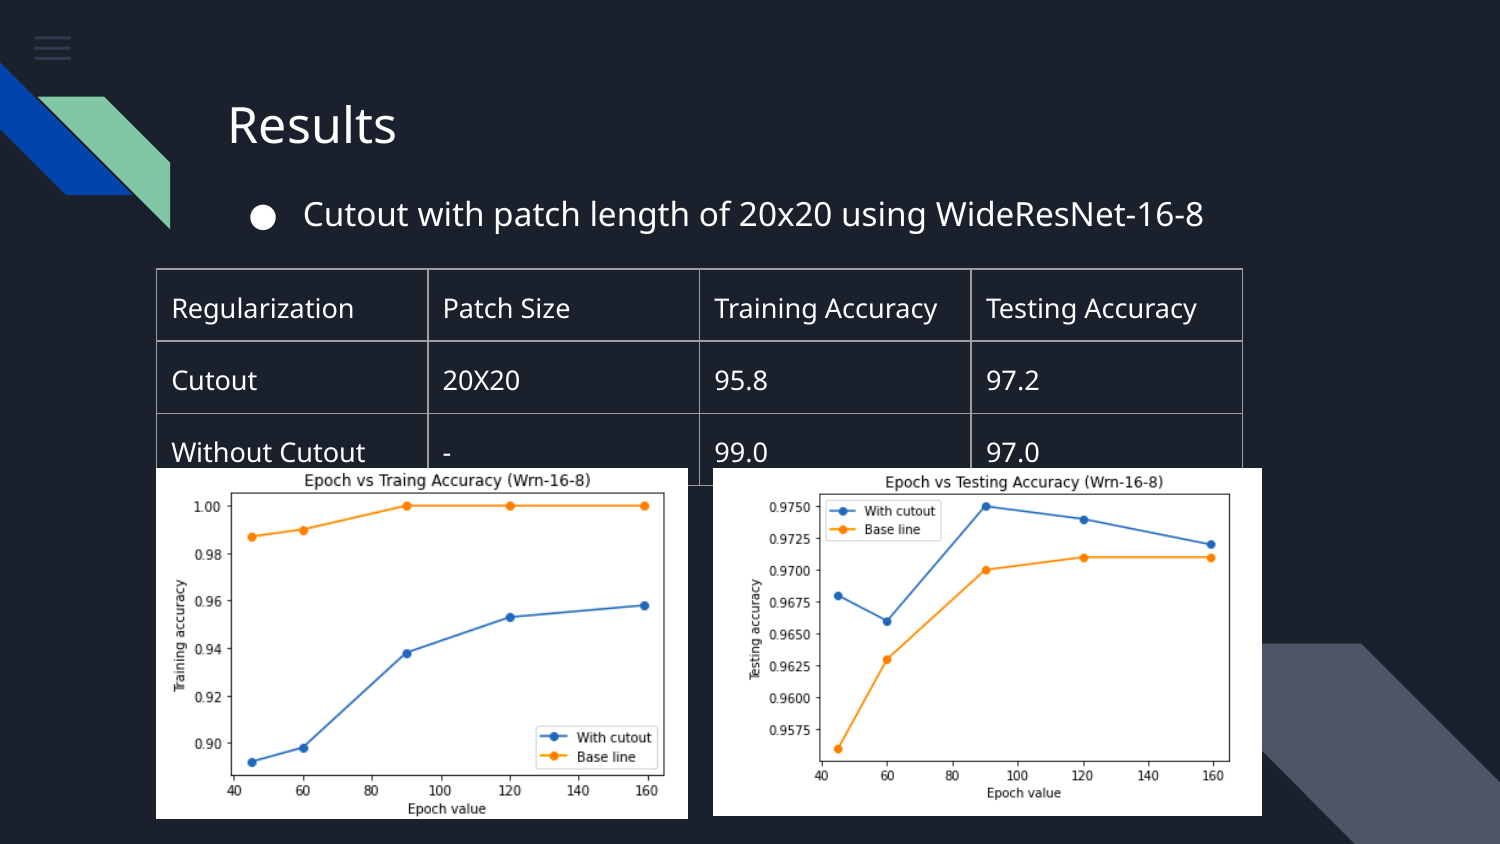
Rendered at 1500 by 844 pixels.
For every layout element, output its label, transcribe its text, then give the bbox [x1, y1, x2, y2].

list Cutout with patch length of 20x20 using WideResNet-16-8 [212, 172, 1342, 257]
table_cell 97.0 [972, 414, 1242, 467]
table_header Patch Size [429, 270, 699, 340]
table_cell Cutout [157, 342, 427, 413]
table_header Regularization [157, 270, 427, 340]
table_cell - [429, 414, 699, 485]
text_box [1266, 643, 1500, 844]
table_cell Without Cutout [157, 414, 427, 467]
picture [155, 468, 689, 819]
table_cell 99.0 [700, 414, 970, 485]
table_cell 20X20 [429, 342, 699, 413]
title Results [212, 78, 836, 172]
table_cell 97.2 [972, 342, 1242, 413]
table_header Testing Accuracy [972, 270, 1242, 340]
table_cell 95.8 [700, 342, 970, 413]
picture [712, 468, 1262, 816]
table_header Training Accuracy [700, 270, 970, 340]
